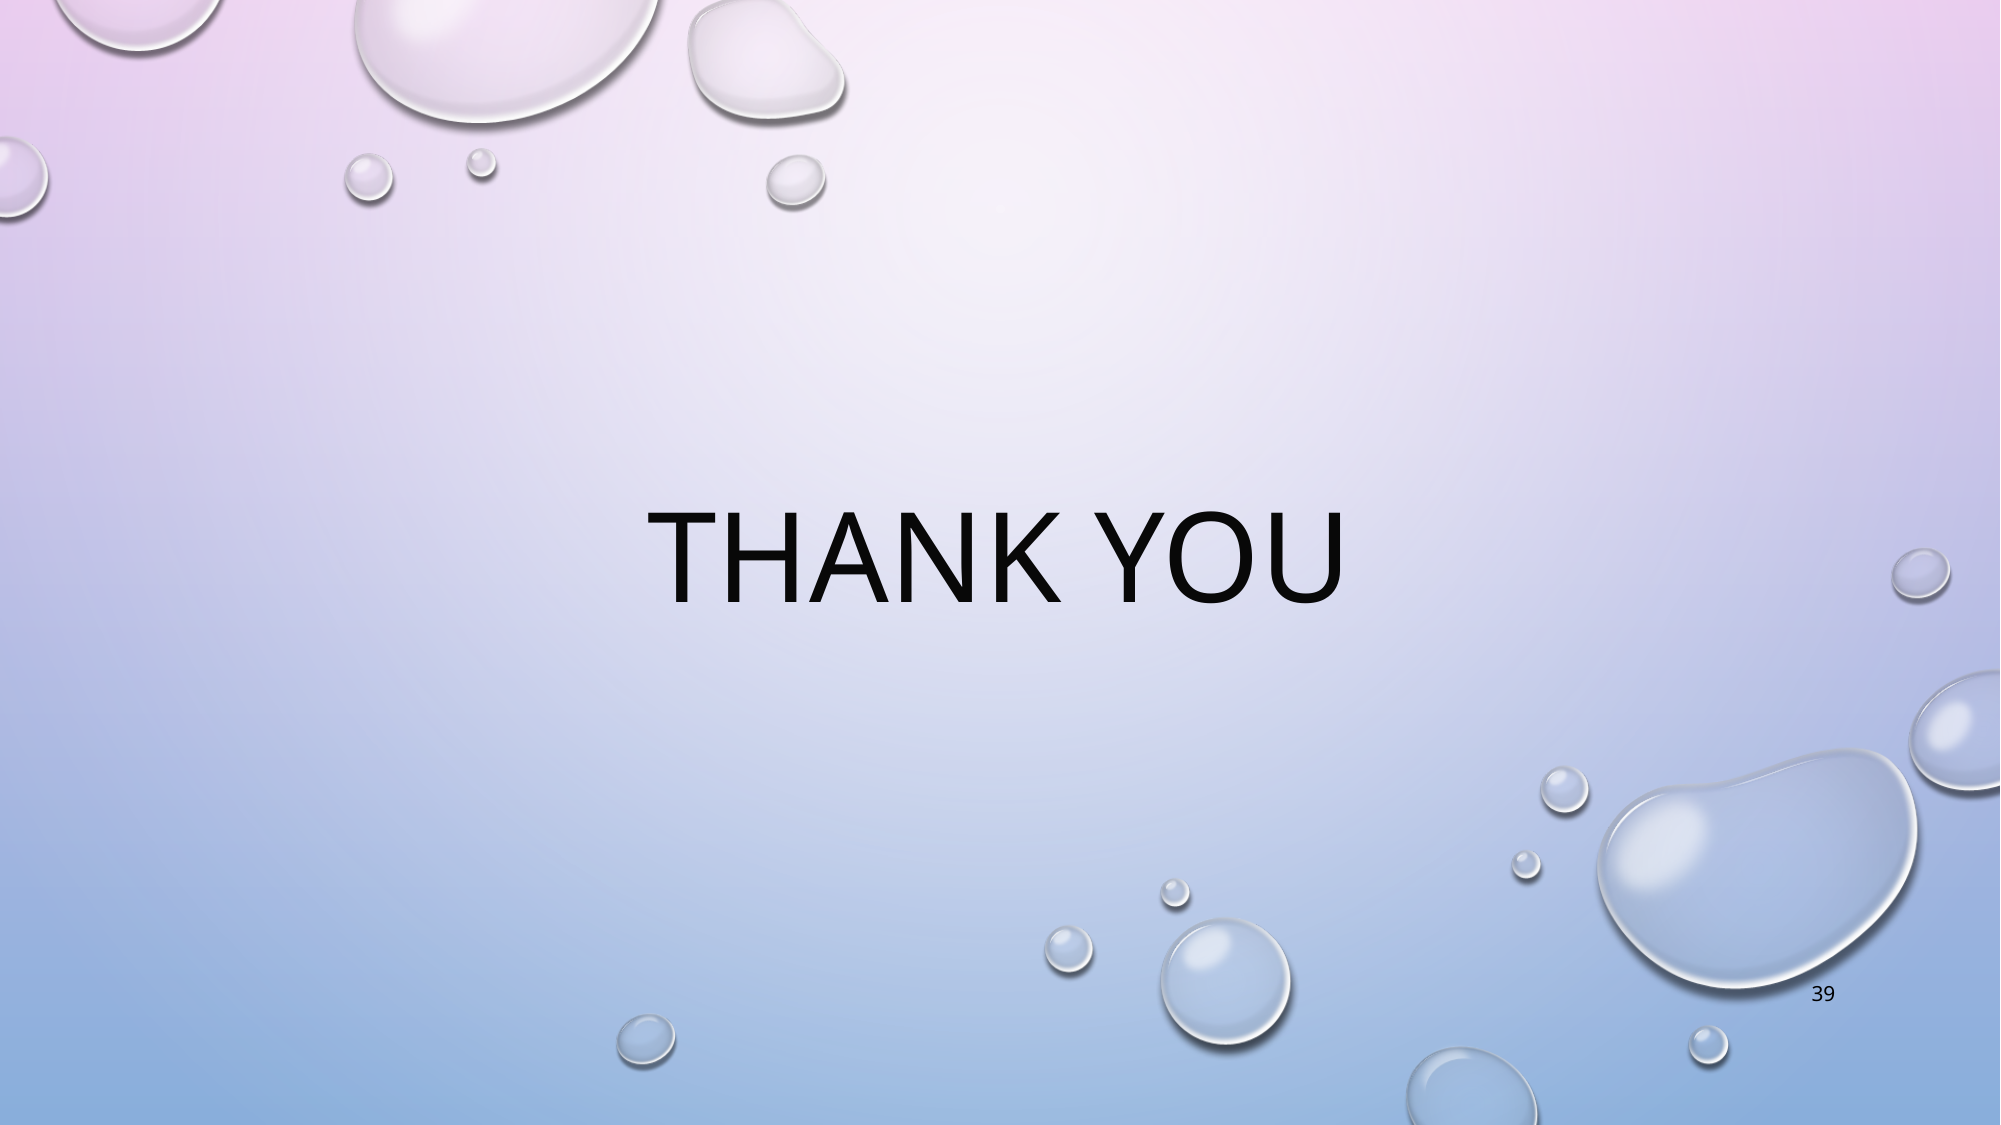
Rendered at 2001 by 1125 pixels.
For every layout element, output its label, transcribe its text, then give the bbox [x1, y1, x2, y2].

title Thank you [525, 386, 1475, 739]
picture [0, 0, 2000, 1125]
slide_number 39 [1724, 965, 1851, 1025]
